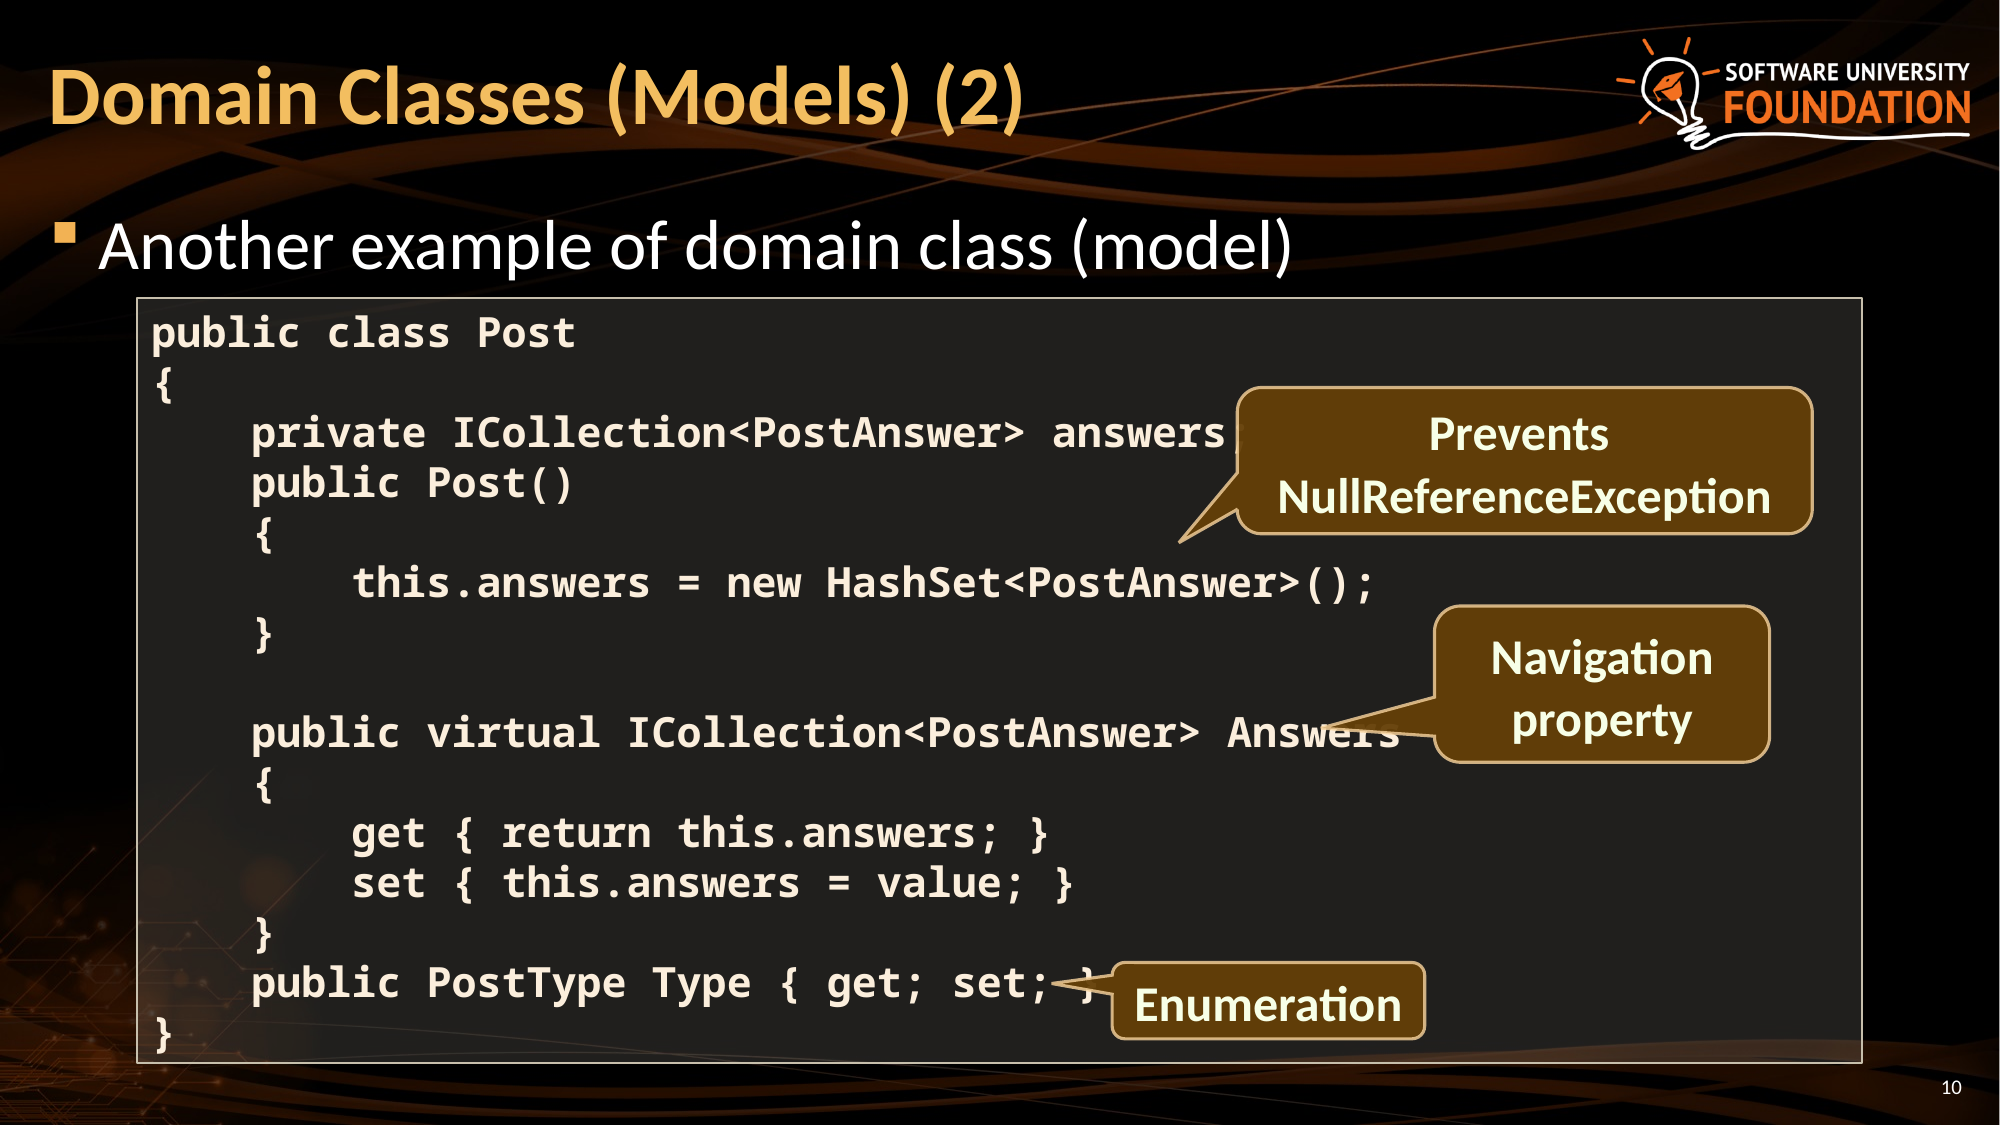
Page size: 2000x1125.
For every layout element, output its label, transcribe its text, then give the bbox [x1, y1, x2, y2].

text_box Navigation property [1320, 604, 1771, 764]
list Another example of domain class (model) [31, 188, 1968, 1103]
text_box Enumeration [1051, 961, 1426, 1040]
text_box public class Post { private ICollection<PostAnswer> answers; public Post() { this.answers = new HashSet<PostAnswer>(); } public virtual ICollection<PostAnswer> Answers { get { return this.answers; } set { this.answers = value; } } public PostType Type { get; set; } } [136, 297, 1863, 1063]
text_box Prevents NullReferenceException [1178, 386, 1814, 544]
picture [0, 0, 2000, 1125]
title Domain Classes (Models) (2) [30, 6, 1602, 189]
